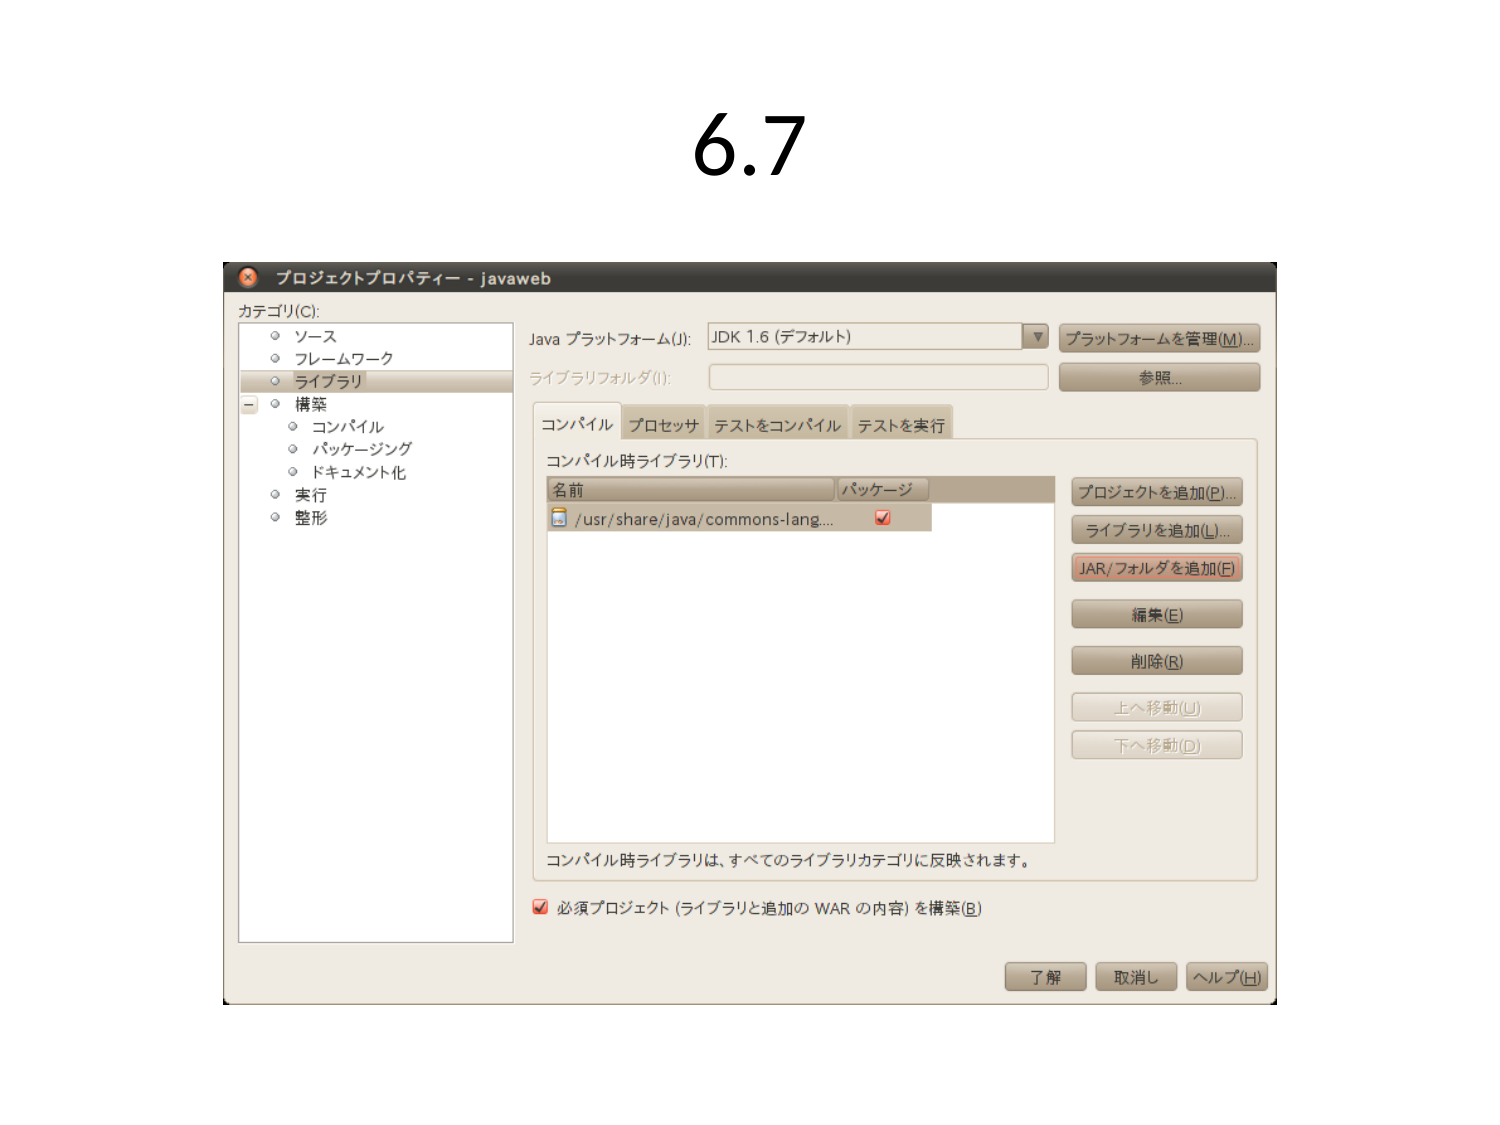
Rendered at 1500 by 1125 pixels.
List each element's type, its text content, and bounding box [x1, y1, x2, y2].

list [223, 262, 1277, 1006]
title 6.7 [75, 45, 1425, 233]
